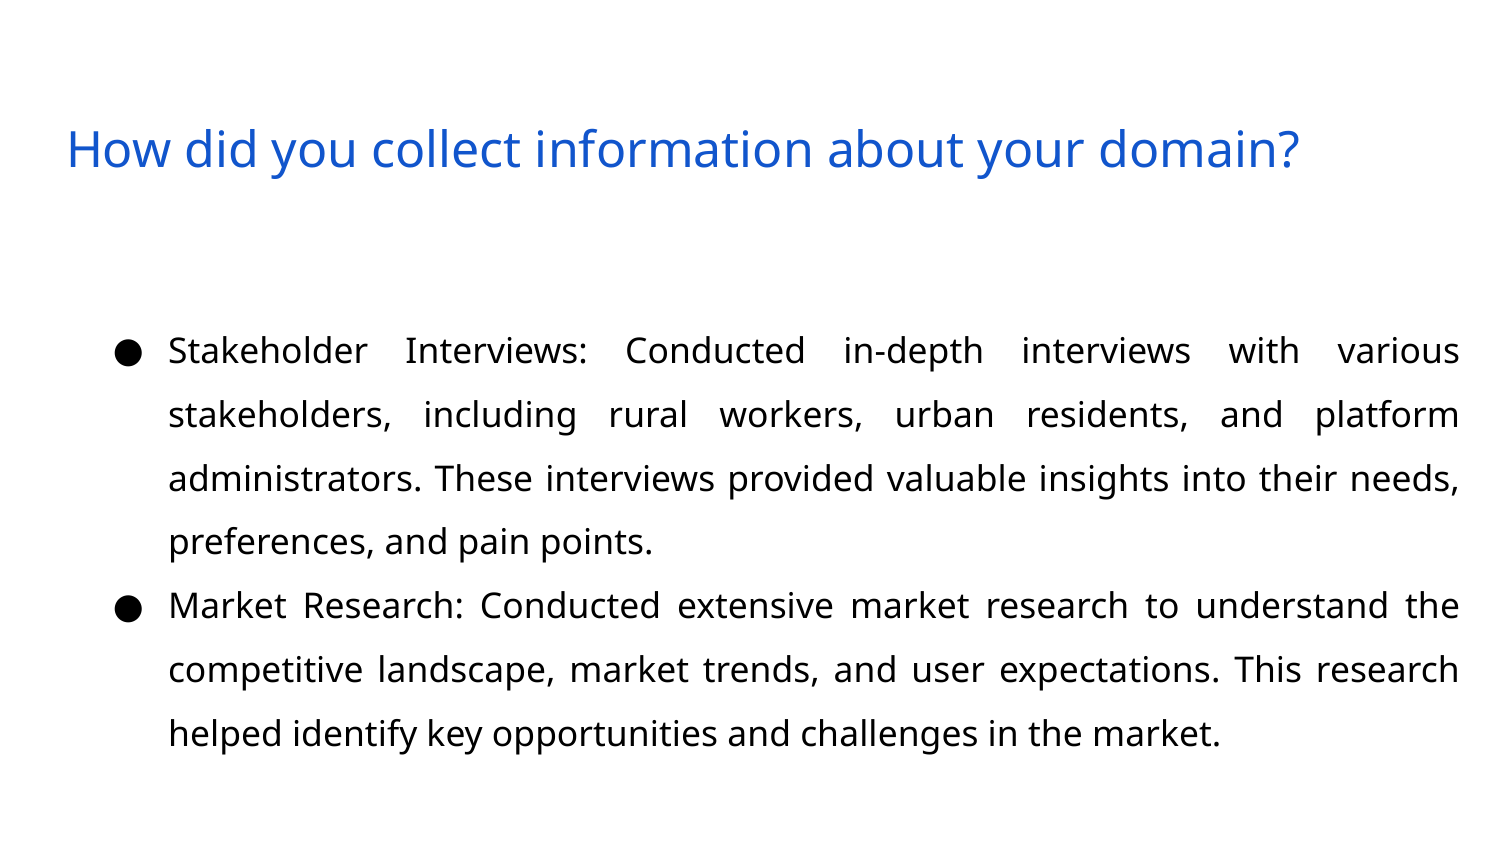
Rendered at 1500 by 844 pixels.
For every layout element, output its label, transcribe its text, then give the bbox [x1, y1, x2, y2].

title How did you collect information about your domain? [51, 72, 1449, 248]
list Stakeholder Interviews: Conducted in-depth interviews with various stakeholders, including rural workers, urban residents, and platform administrators. These interviews provided valuable insights into their needs, preferences, and pain points. Market Research: Conducted extensive market research to understand the competitive landscape, market trends, and user expectations. This research helped identify key opportunities and challenges in the market. [78, 291, 1476, 789]
